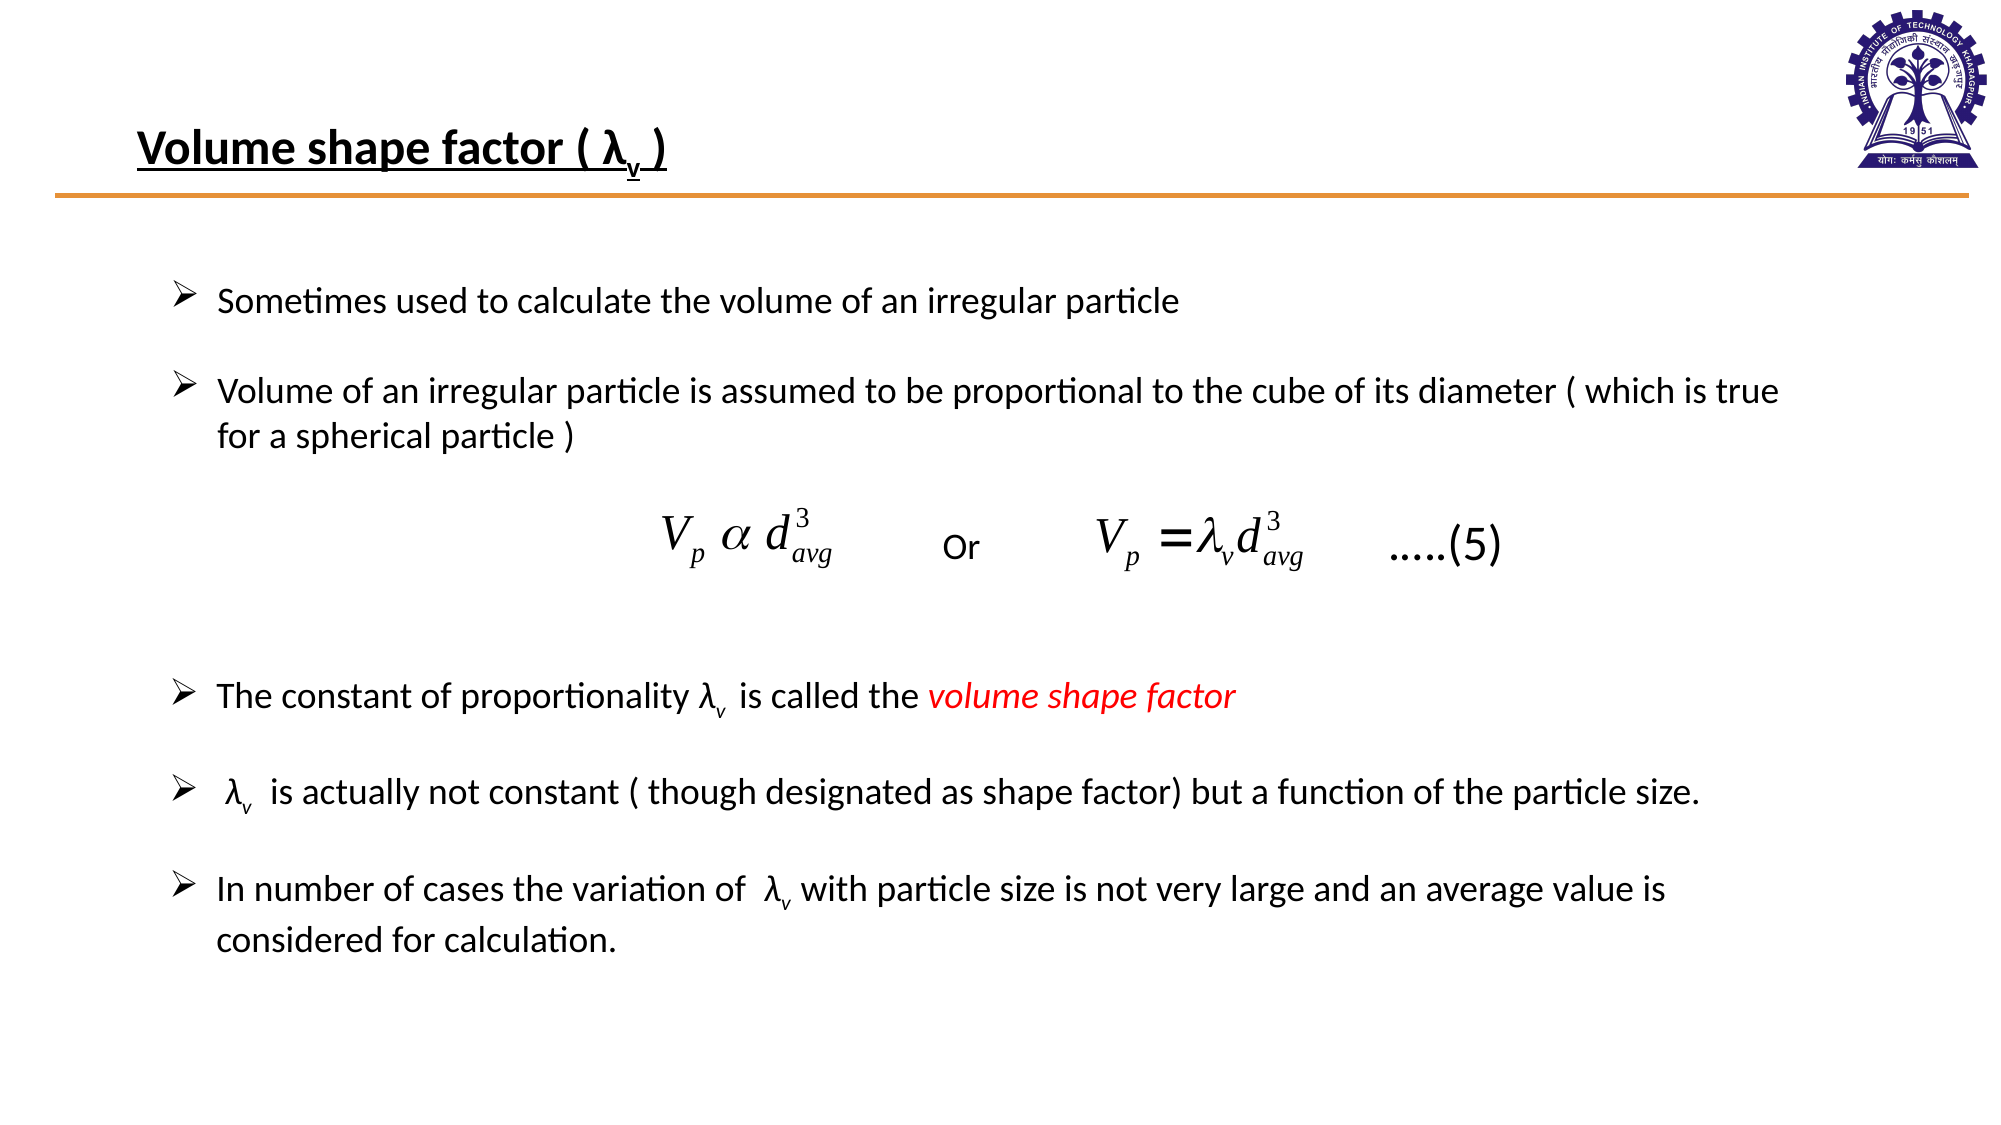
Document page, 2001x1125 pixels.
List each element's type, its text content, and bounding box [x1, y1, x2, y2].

text_box Sometimes used to calculate the volume of an irregular particle Volume of an irregular particle is assumed to be proportional to the cube of its diameter ( which is true for a spherical particle ) [155, 268, 1799, 464]
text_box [656, 495, 844, 580]
picture [1846, 10, 1987, 168]
text_box Volume shape factor ( λv ) [122, 107, 1080, 191]
text_box Or [927, 514, 1052, 575]
text_box .….(5) [1373, 502, 1542, 578]
text_box The constant of proportionality λv is called the volume shape factor λv is actually not constant ( though designated as shape factor) but a function of the particle size. In number of cases the variation of λv with particle size is not very large and an average value is considered for calculation. [154, 663, 1839, 967]
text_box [1091, 498, 1315, 582]
